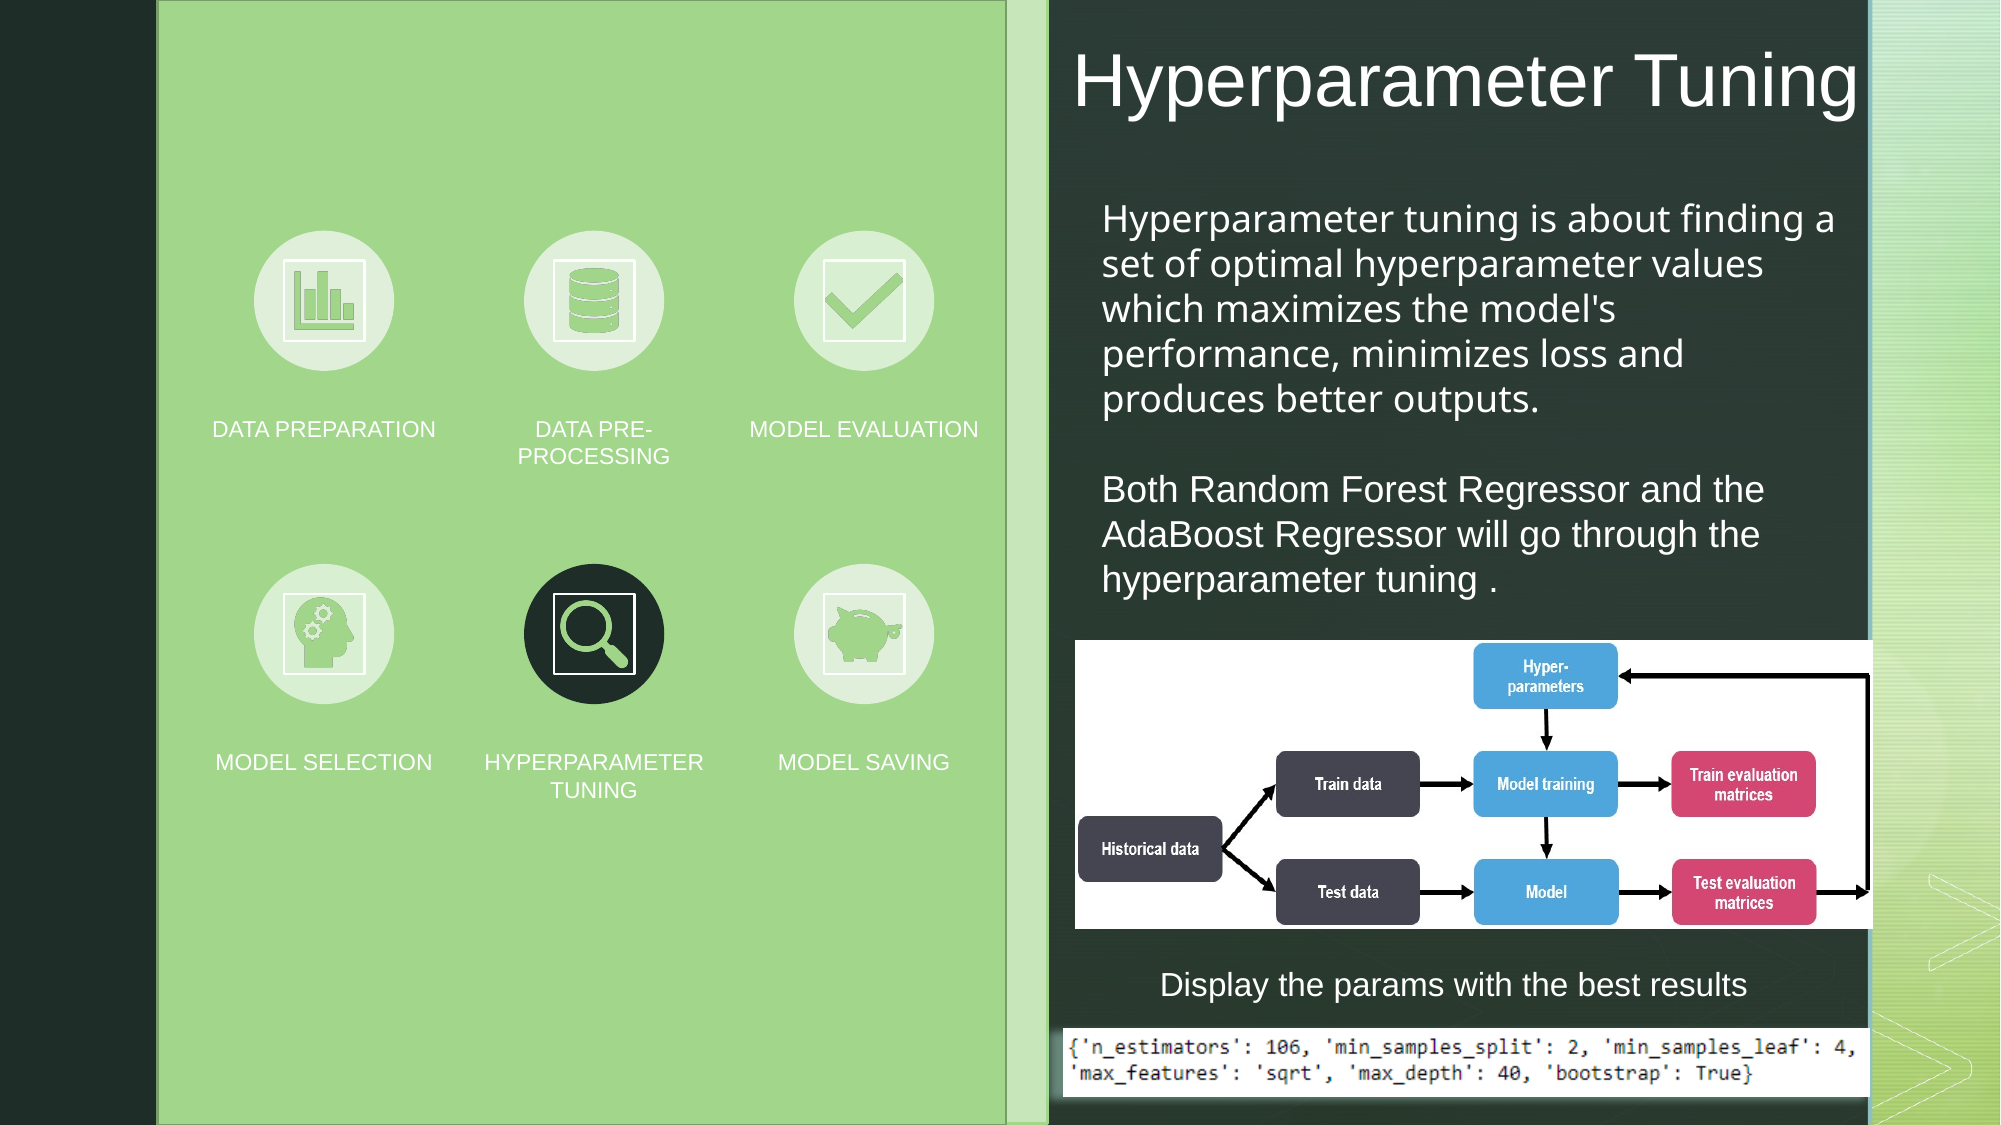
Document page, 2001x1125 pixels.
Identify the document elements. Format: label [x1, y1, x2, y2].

picture [1048, 0, 2001, 1125]
picture [0, 0, 157, 1125]
text_box [208, 114, 980, 957]
text_box [157, 0, 1048, 1125]
